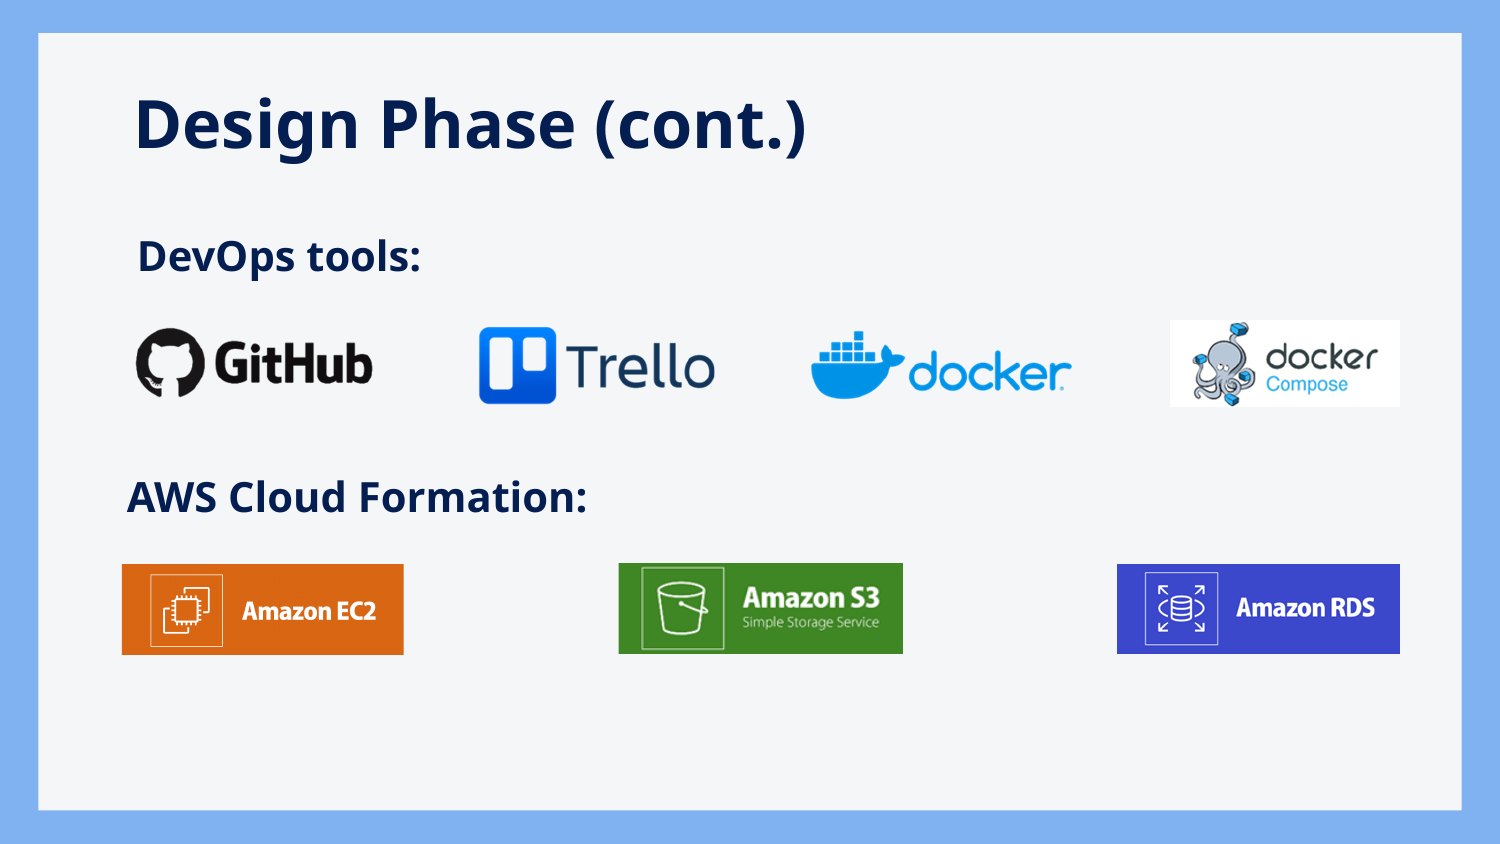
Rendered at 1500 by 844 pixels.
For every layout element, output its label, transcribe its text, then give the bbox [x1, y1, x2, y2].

picture [1117, 564, 1400, 654]
picture [478, 321, 716, 408]
picture [1170, 320, 1400, 407]
picture [121, 564, 404, 655]
text_box AWS Cloud Formation: [111, 448, 862, 524]
text_box DevOps tools: [121, 206, 872, 282]
picture [618, 563, 904, 654]
title Design Phase (cont.) [118, 54, 1382, 160]
picture [809, 320, 1073, 407]
picture [117, 320, 388, 407]
